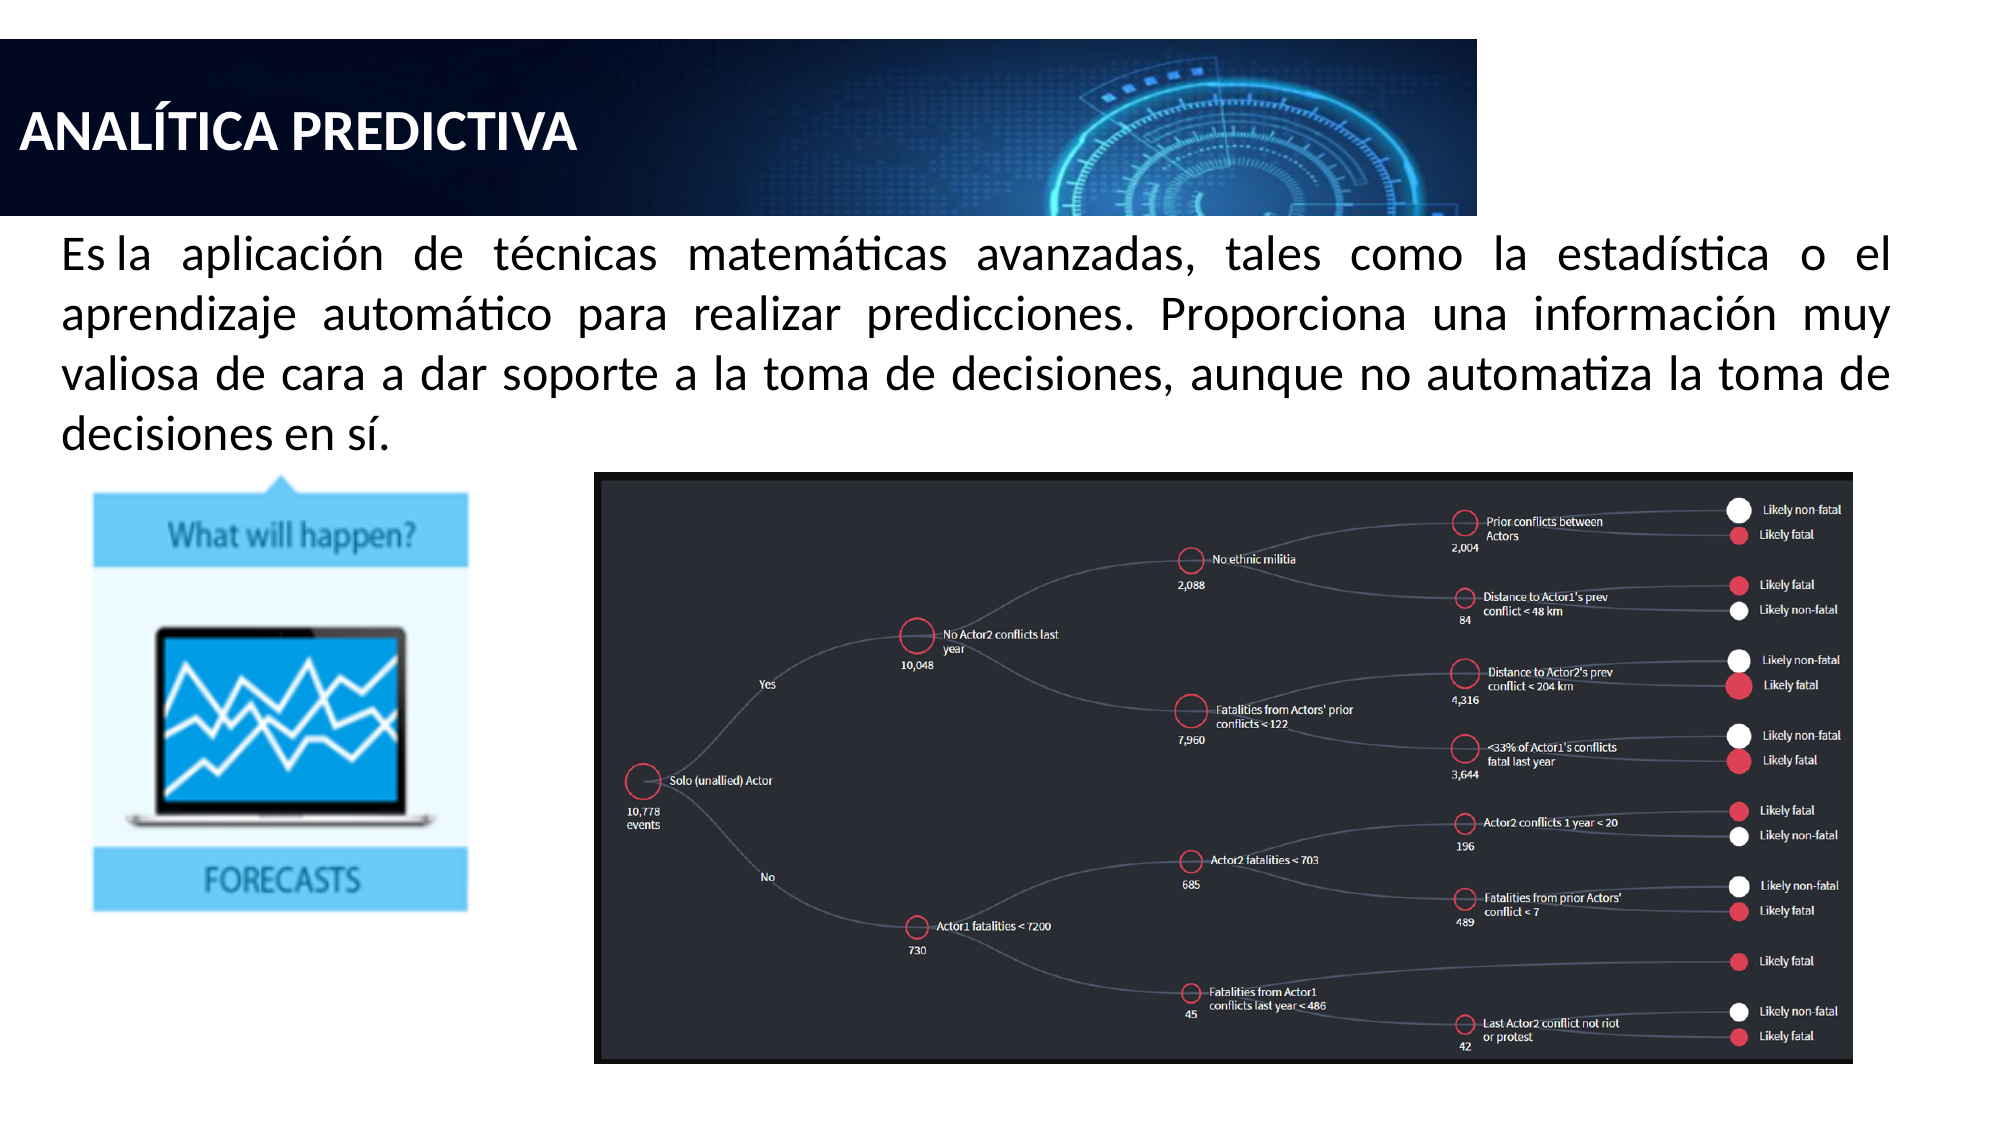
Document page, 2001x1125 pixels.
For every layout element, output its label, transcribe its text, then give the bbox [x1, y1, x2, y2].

picture [594, 472, 1853, 1064]
text_box Es la aplicación de técnicas matemáticas avanzadas, tales como la estadística o el aprendizaje automático para realizar predicciones. Proporciona una información muy valiosa de cara a dar soporte a la toma de decisiones, aunque no automatiza la toma de decisiones en sí. [46, 212, 1908, 468]
picture [82, 472, 485, 940]
text_box [1342, 591, 2000, 1125]
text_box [0, 39, 1477, 216]
